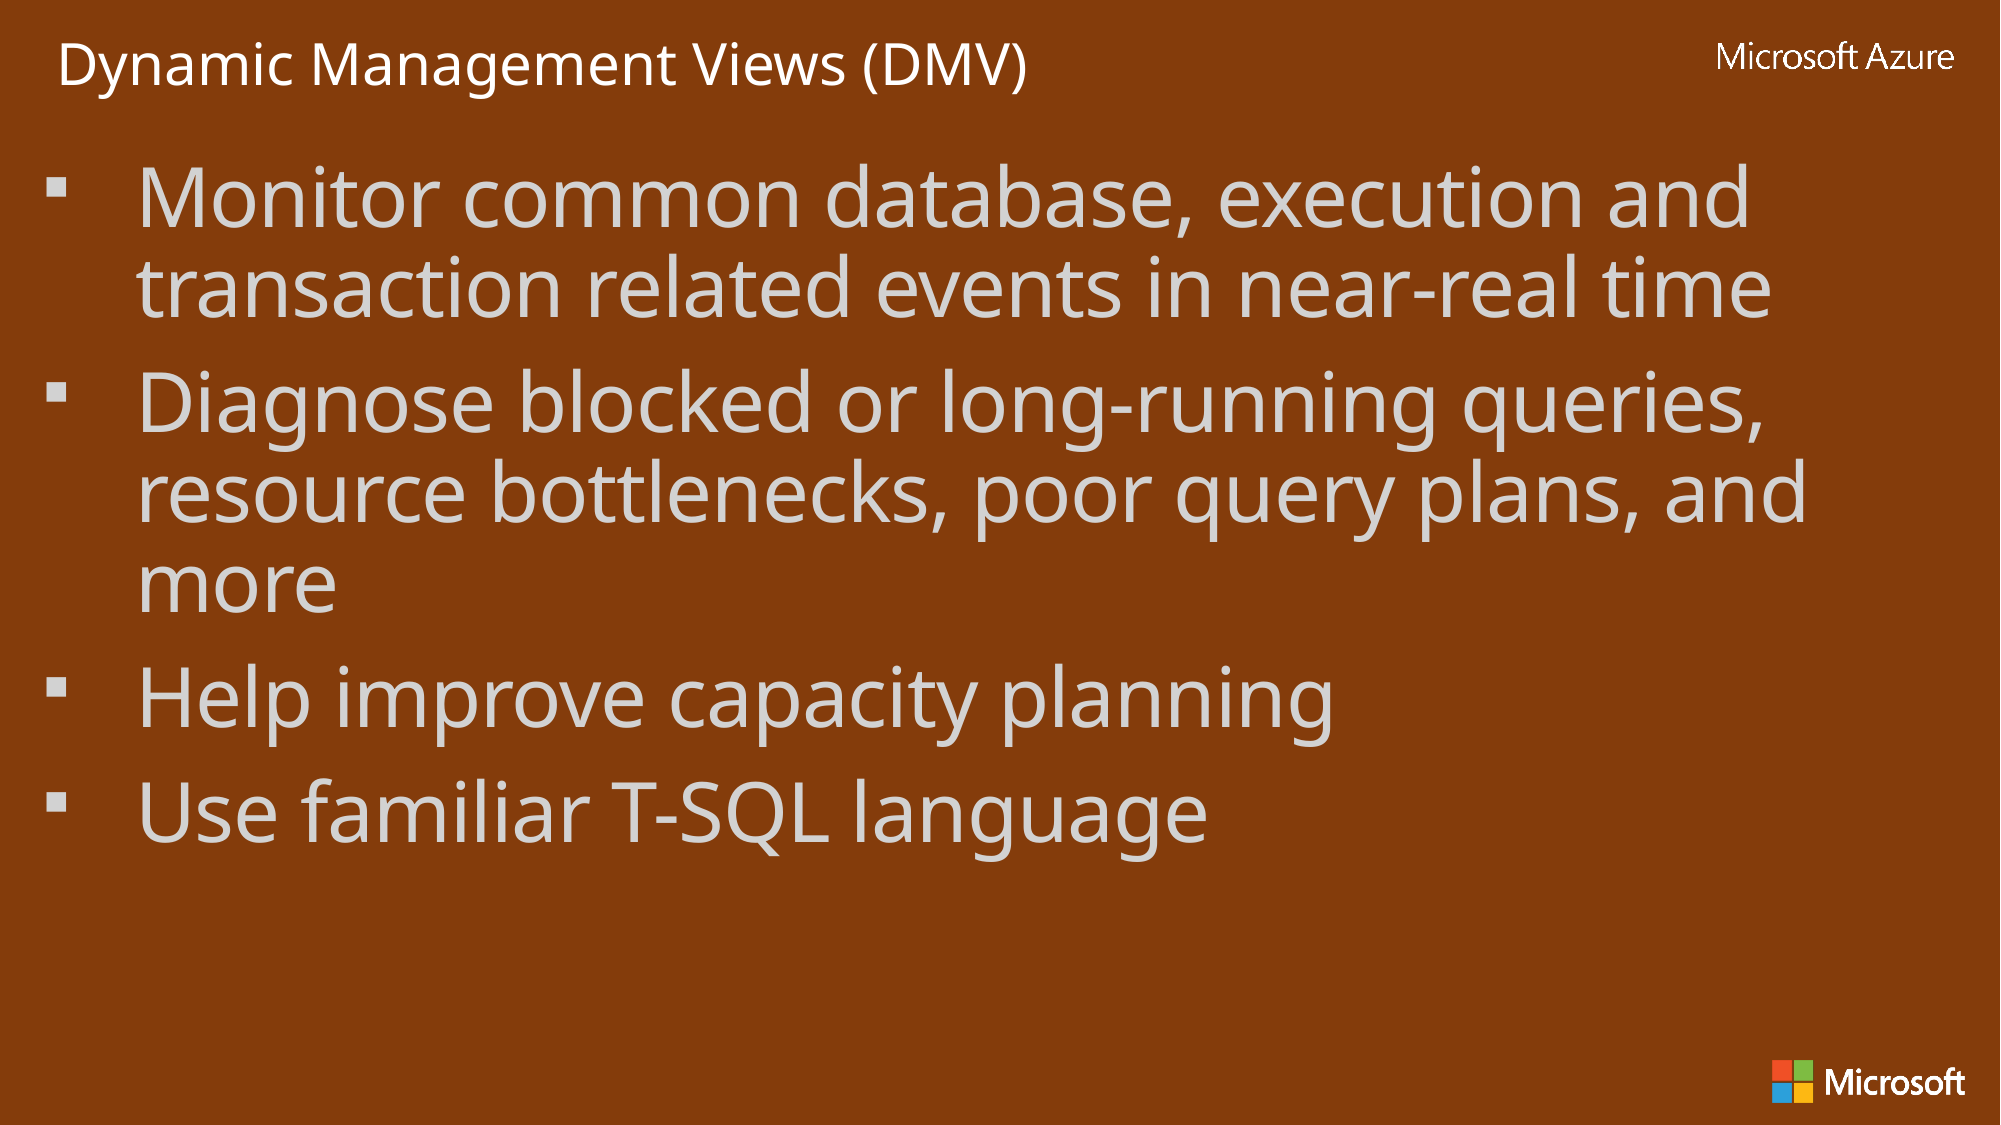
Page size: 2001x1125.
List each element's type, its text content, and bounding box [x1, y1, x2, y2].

text_box Dynamic Management Views (DMV) [0, 0, 2000, 134]
text_box Monitor common database, execution and transaction related events in near-real time Diagnose blocked or long-running queries, resource bottlenecks, poor query plans, and more Help improve capacity planning Use familiar T-SQL language [0, 134, 2000, 1125]
